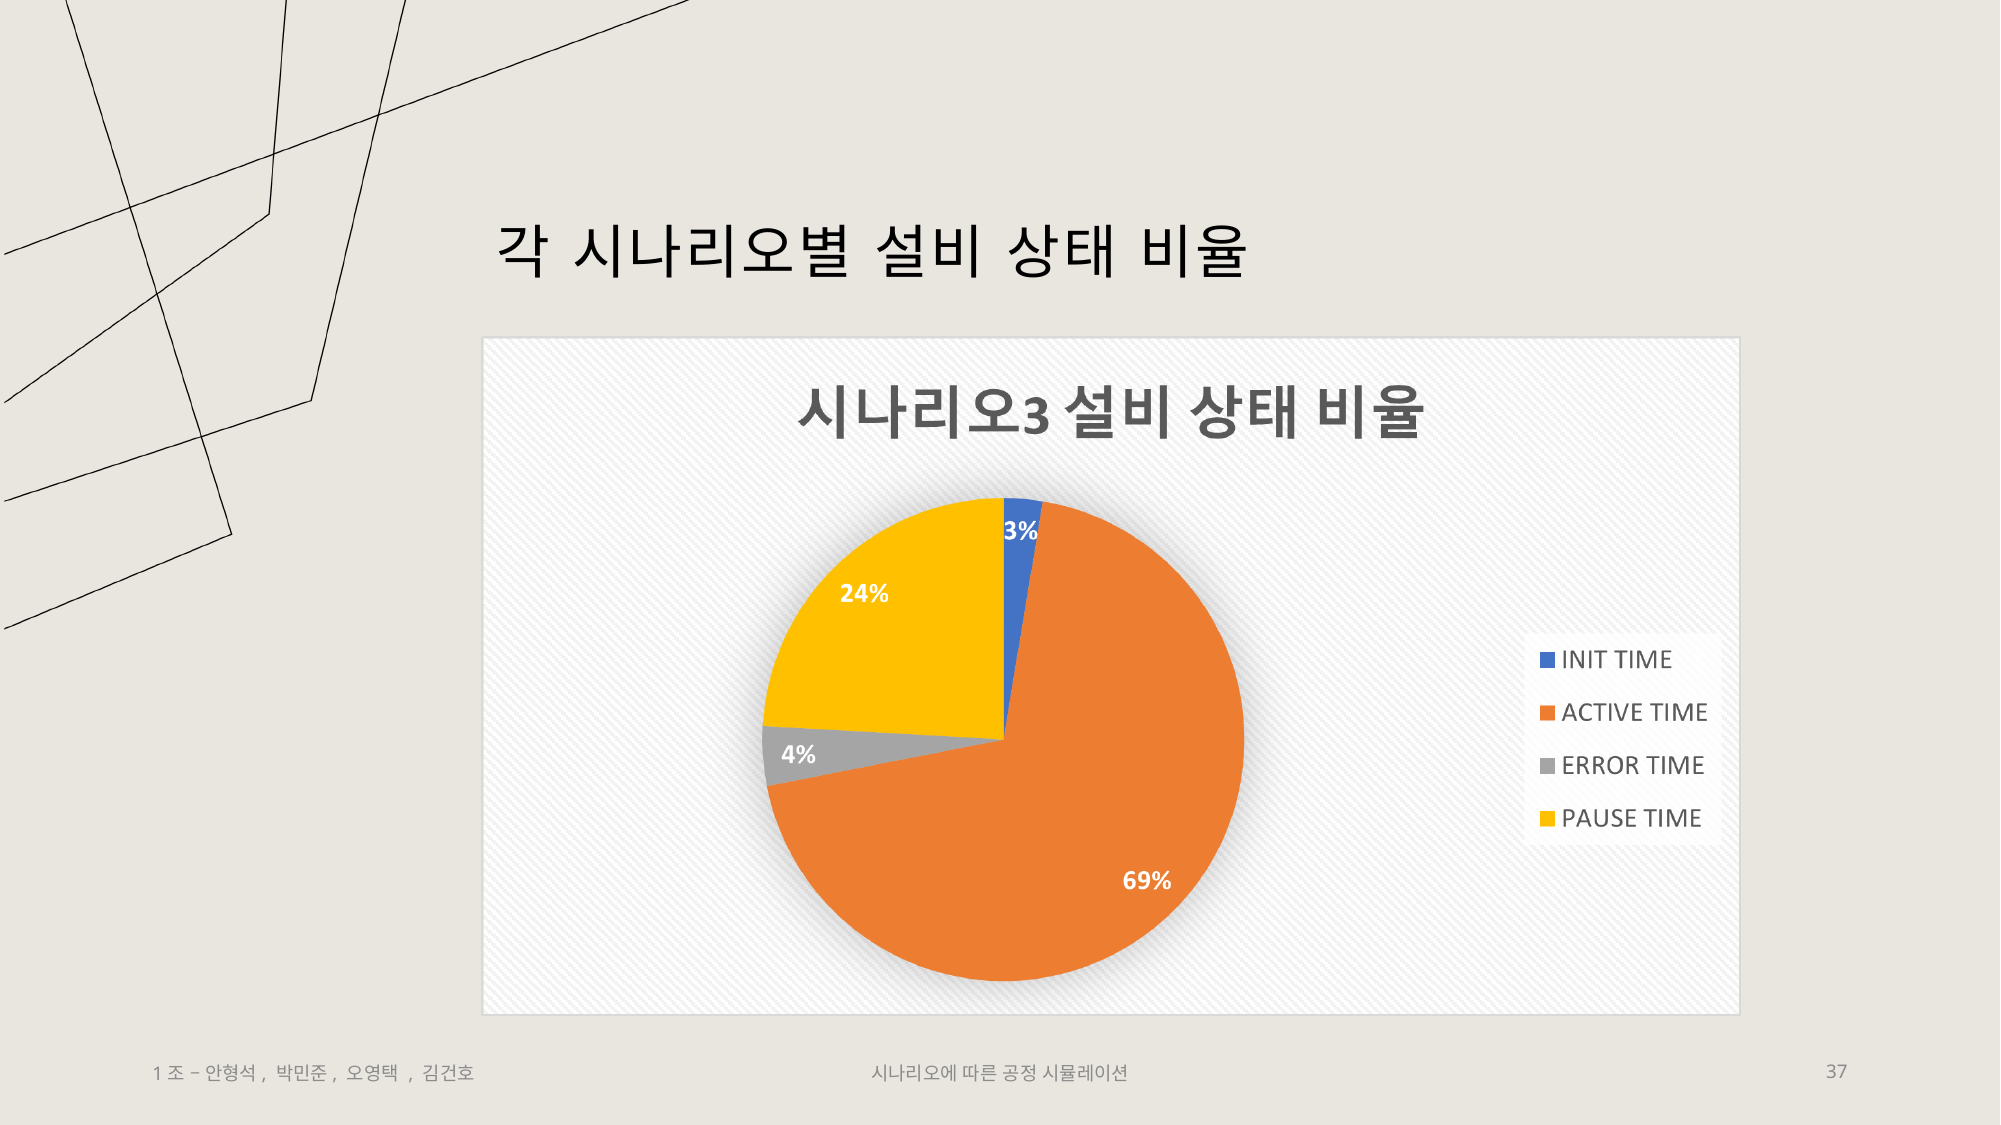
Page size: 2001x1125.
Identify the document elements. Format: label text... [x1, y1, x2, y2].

slide_number 1조 – 안형석, 박민준, 오영택 , 김건호 [137, 1042, 588, 1103]
footer 시나리오에 따른 공정 시뮬레이션 [662, 1042, 1338, 1103]
slide_number 37 [1412, 1042, 1863, 1103]
picture [4, 0, 1741, 1016]
title 각 시나리오별 설비 상태 비율 [481, 146, 1863, 364]
